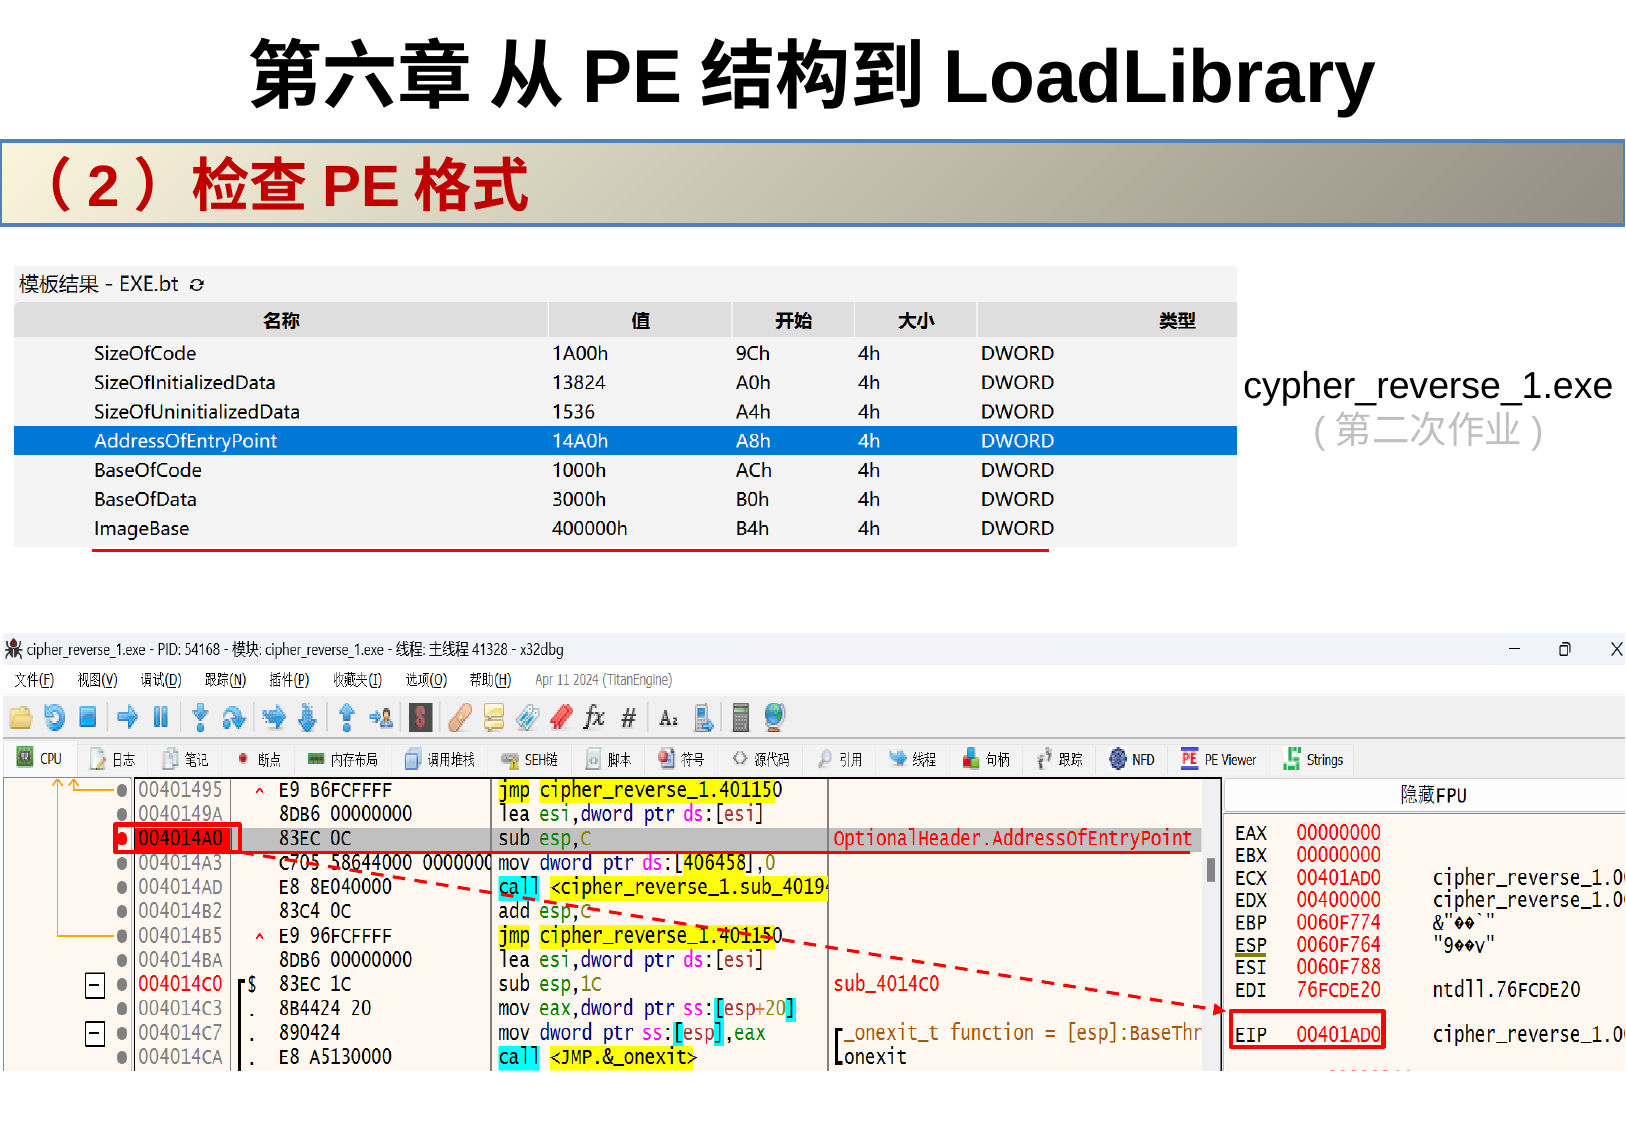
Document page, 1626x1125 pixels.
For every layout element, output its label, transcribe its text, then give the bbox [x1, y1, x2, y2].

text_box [241, 852, 1227, 1012]
text_box cypher_reverse_1.exe (第二次作业) [1241, 353, 1625, 458]
title 第六章 从PE结构到LoadLibrary [81, 19, 1544, 126]
picture [2, 633, 1625, 1071]
picture [13, 265, 1237, 547]
text_box （2）检查PE格式 [0, 139, 1625, 227]
